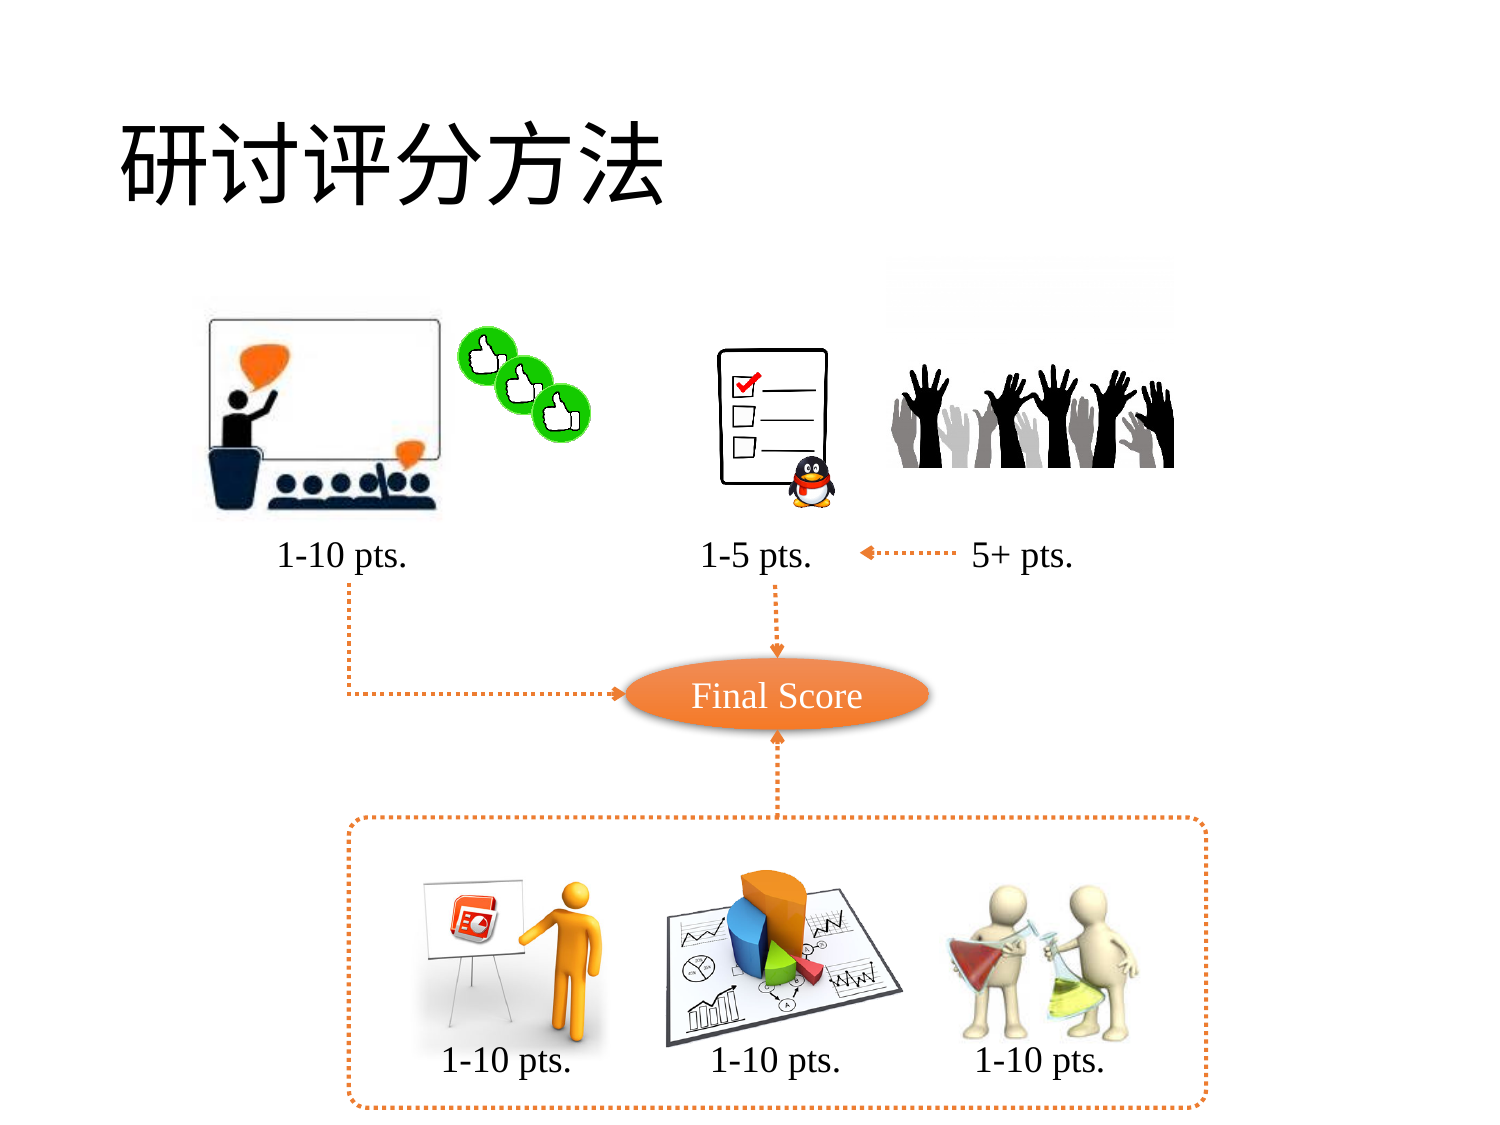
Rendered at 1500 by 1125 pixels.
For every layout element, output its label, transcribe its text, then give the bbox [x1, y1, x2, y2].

picture [401, 854, 625, 1064]
text_box 1-10 pts. [694, 1059, 870, 1088]
text_box 1-5 pts. [685, 522, 860, 583]
text_box 5+ pts. [956, 522, 1132, 583]
title 研讨评分方法 [103, 59, 1397, 278]
picture [641, 854, 923, 1059]
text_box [432, 500, 542, 778]
text_box [347, 816, 1208, 1109]
text_box Final Score [626, 658, 929, 730]
text_box 1-10 pts. [425, 1064, 601, 1088]
picture [939, 863, 1153, 1047]
picture [886, 256, 1174, 468]
text_box 1-10 pts. [959, 1047, 1135, 1088]
text_box 1-10 pts. [261, 559, 432, 583]
picture [457, 326, 591, 443]
picture [717, 348, 838, 509]
picture [192, 296, 455, 559]
